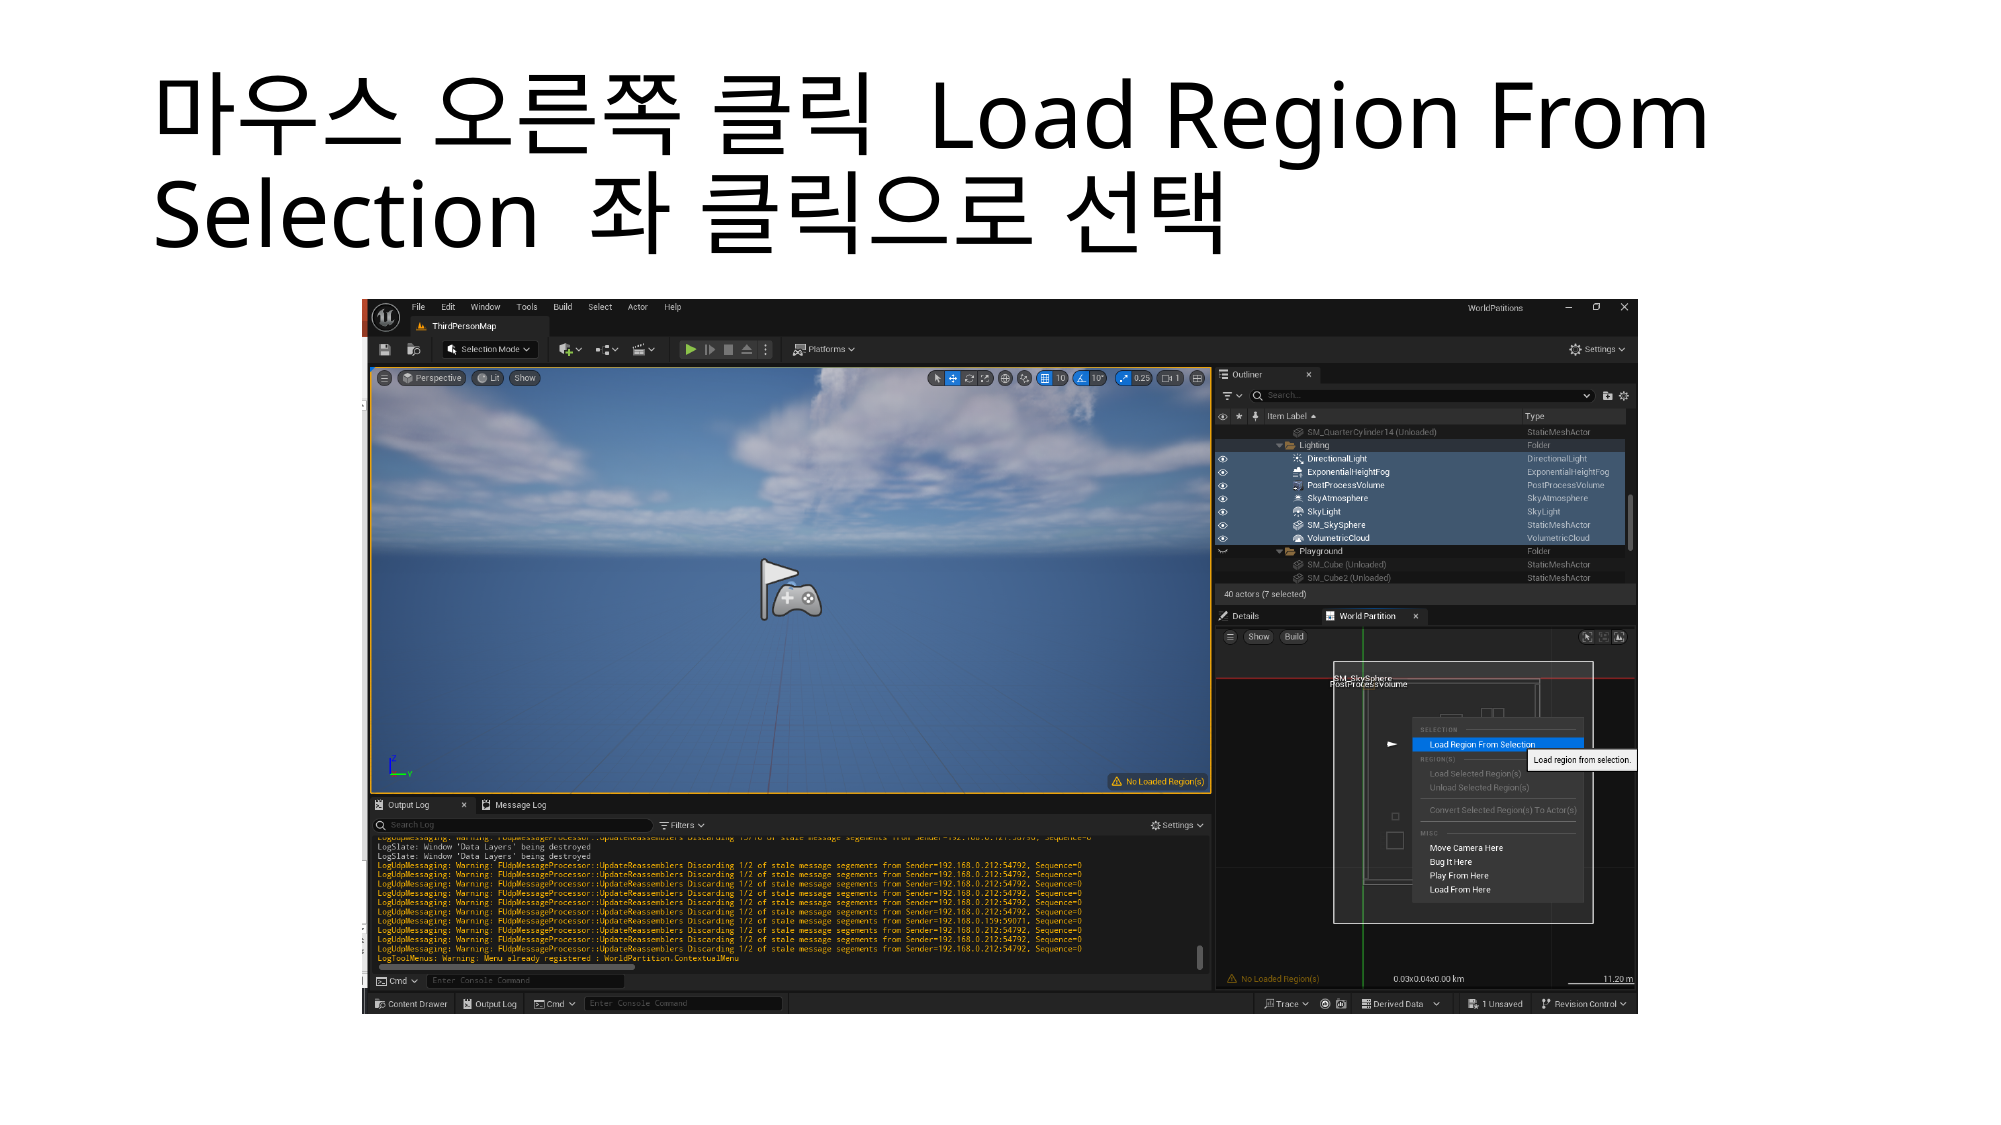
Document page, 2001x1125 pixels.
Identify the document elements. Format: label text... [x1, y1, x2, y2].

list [362, 299, 1638, 1014]
title 마우스 오른쪽 클릭 Load Region From Selection 좌 클릭으로 선택 [137, 59, 1863, 278]
